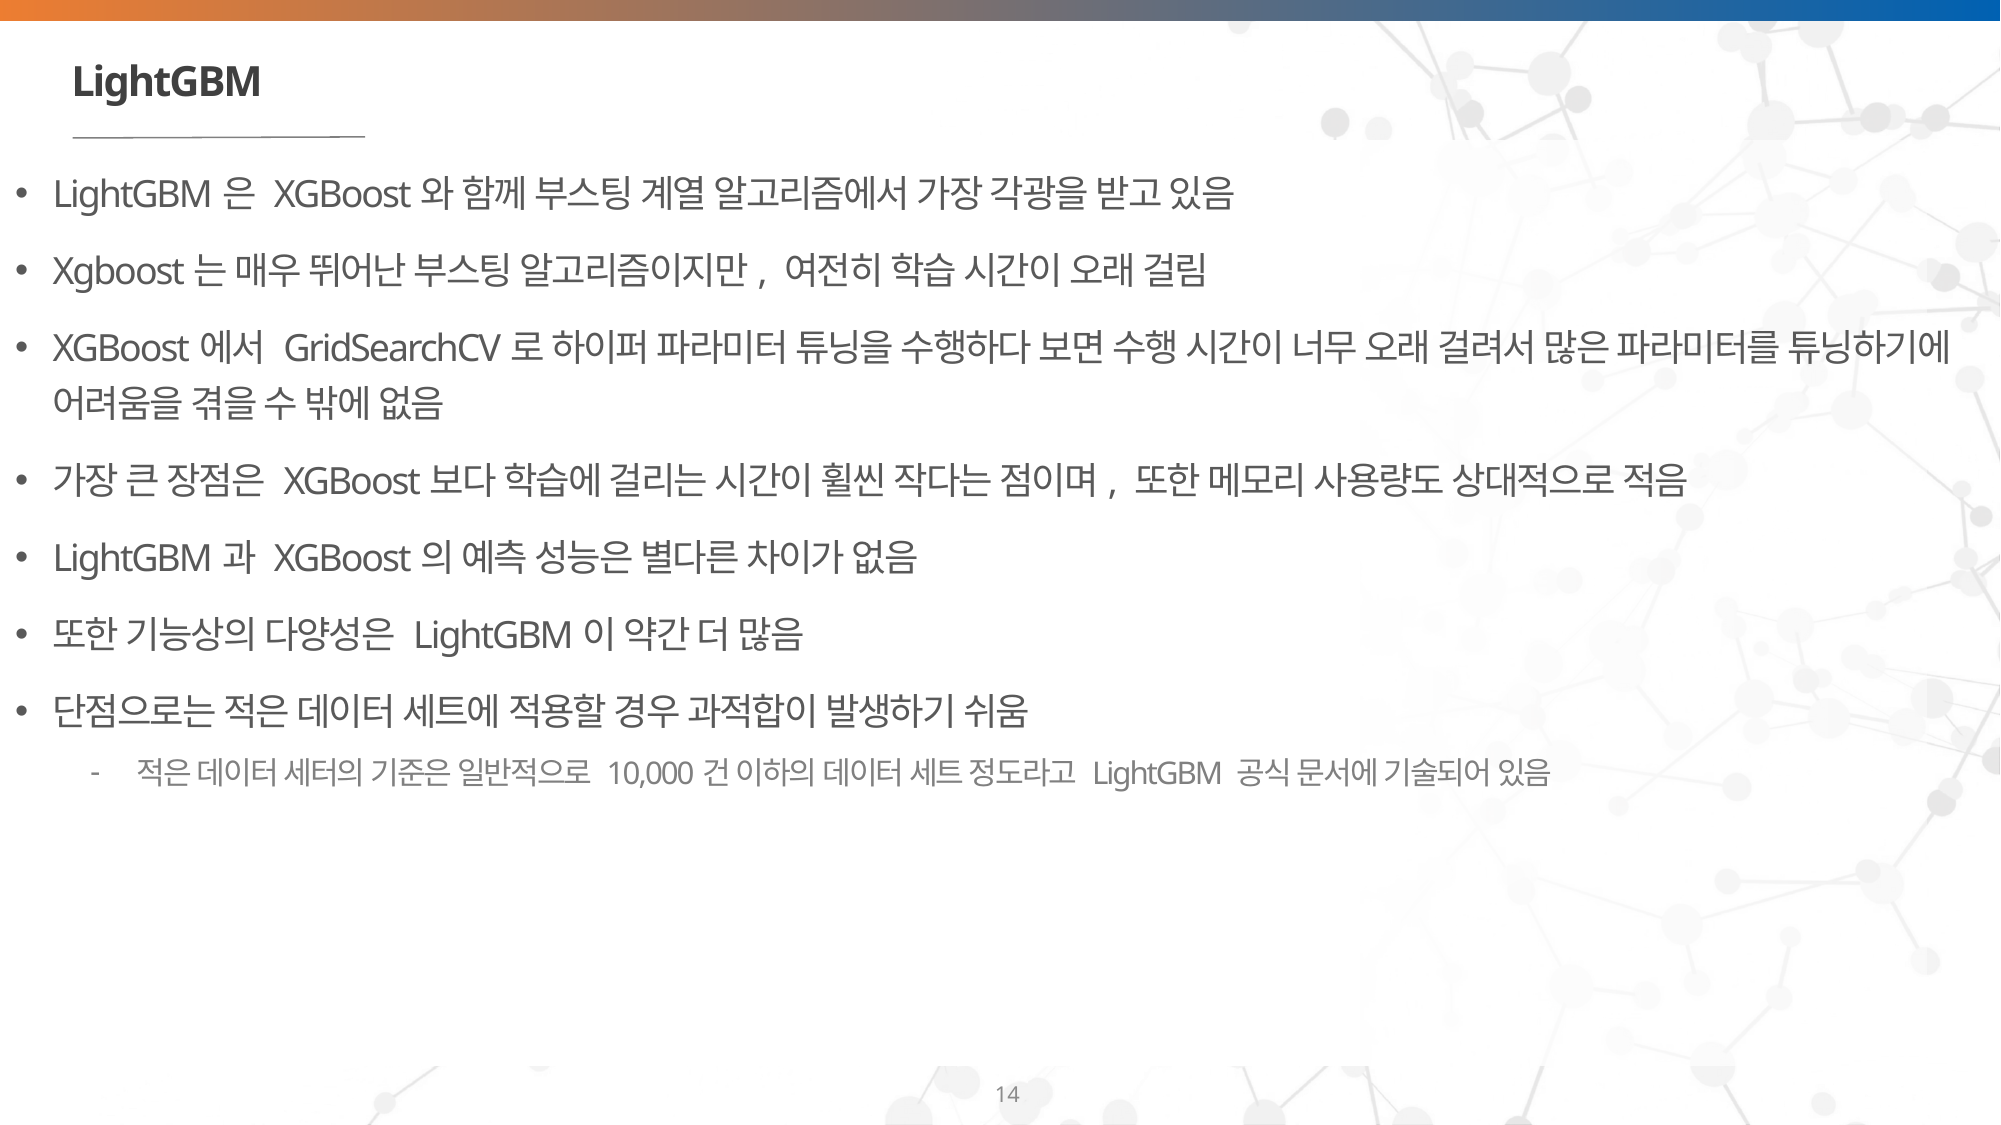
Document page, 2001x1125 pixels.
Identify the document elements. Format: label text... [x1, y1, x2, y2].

list LightGBM은 XGBoost와 함께 부스팅 계열 알고리즘에서 가장 각광을 받고 있음 Xgboost는 매우 뛰어난 부스팅 알고리즘이지만, 여전히 학습 시간이 오래 걸림 XGBoost에서 GridSearchCV로 하이퍼 파라미터 튜닝을 수행하다 보면 수행 시간이 너무 오래 걸려서 많은 파라미터를 튜닝하기에 어려움을 겪을 수 밖에 없음 가장 큰 장점은 XGBoost보다 학습에 걸리는 시간이 휠씬 작다는 점이며, 또한 메모리 사용량도 상대적으로 적음 LightGBM과 XGBoost의 예측 성능은 별다른 차이가 없음 또한 기능상의 다양성은 LightGBM이 약간 더 많음 단점으로는 적은 데이터 세트에 적용할 경우 과적합이 발생하기 쉬움 적은 데이터 세터의 기준은 일반적으로 10,000건 이하의 데이터 세트 정도라고 LightGBM 공식 문서에 기술되어 있음 [0, 151, 2000, 1125]
title LightGBM [56, 49, 1162, 117]
slide_number 14 [782, 1065, 1233, 1125]
